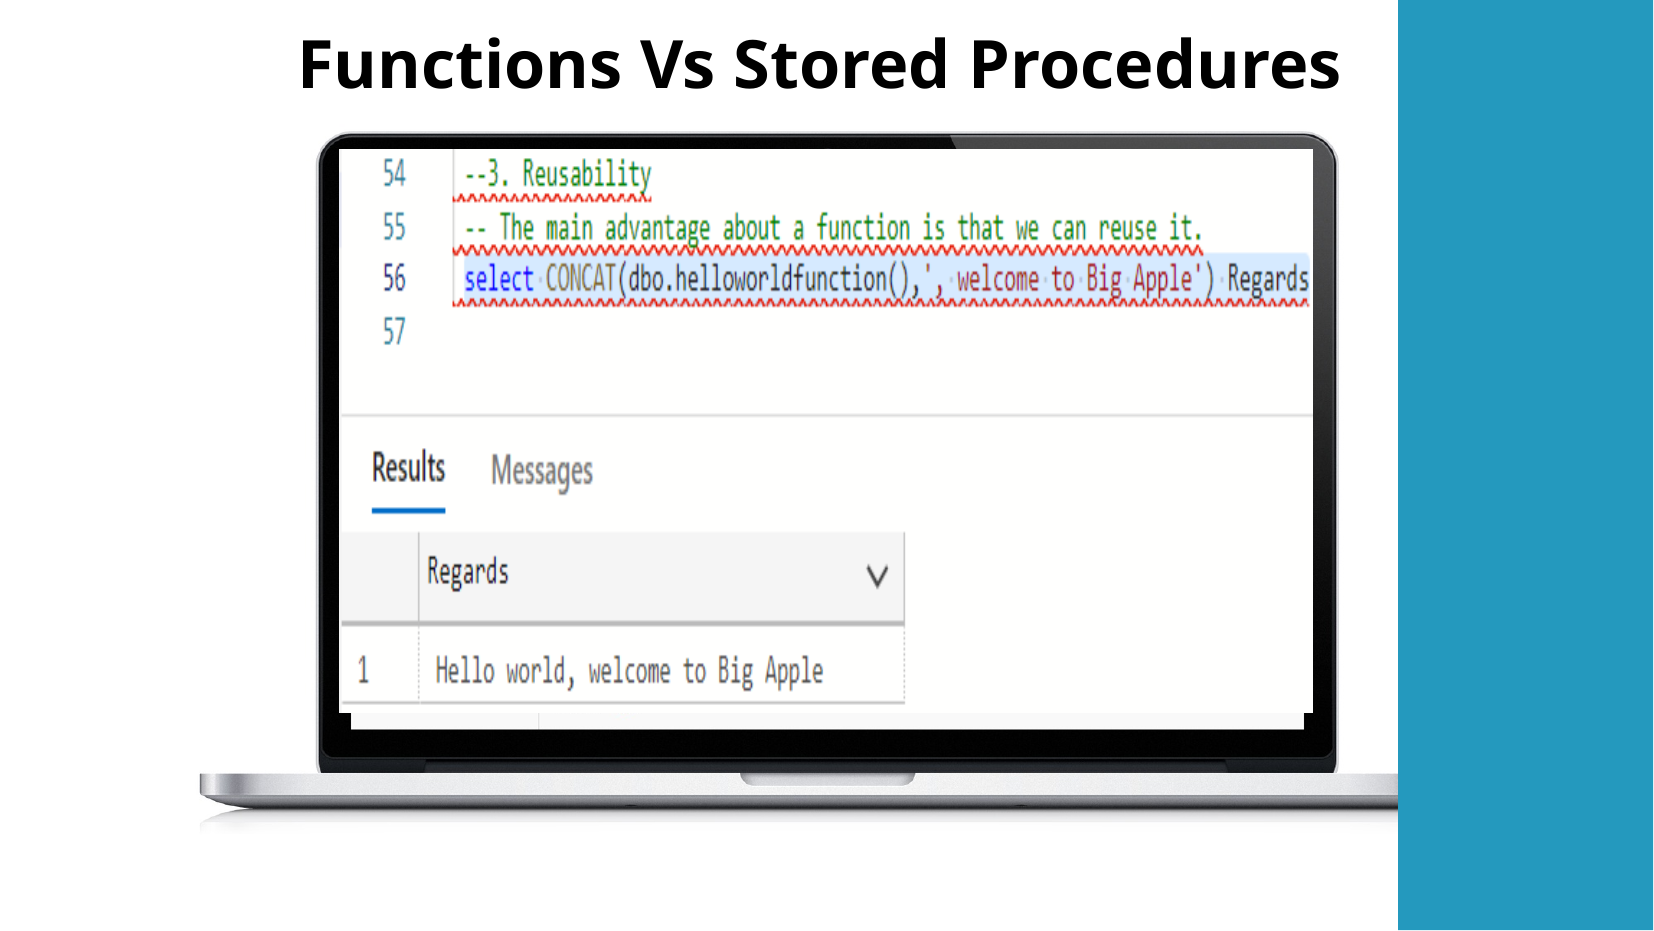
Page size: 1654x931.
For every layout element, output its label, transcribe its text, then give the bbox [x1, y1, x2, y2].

text_box Functions Vs Stored Procedures [112, 0, 1425, 188]
picture [0, 0, 1398, 931]
